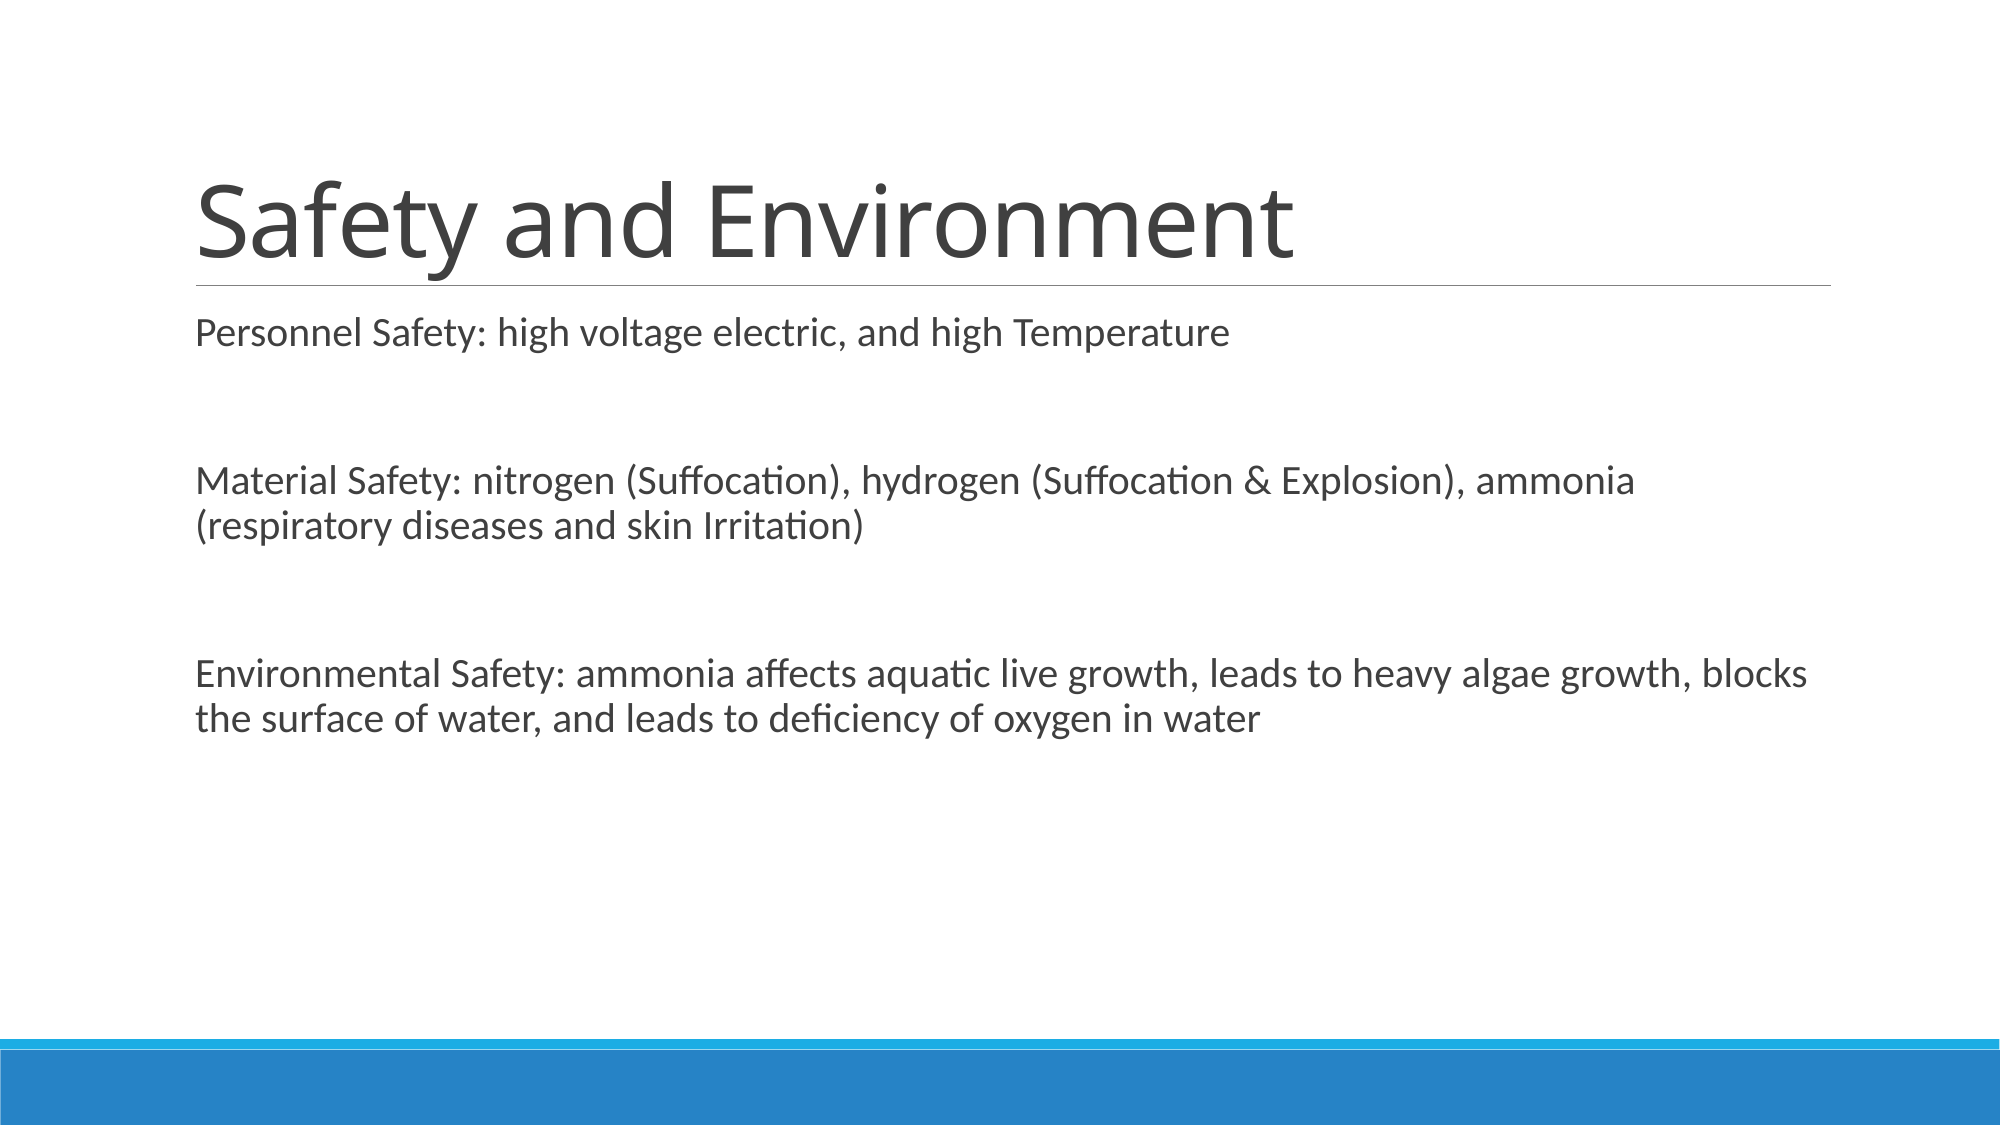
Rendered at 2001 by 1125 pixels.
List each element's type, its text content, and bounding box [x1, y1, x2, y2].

title Safety and Environment [180, 47, 1830, 285]
list Personnel Safety: high voltage electric, and high Temperature Material Safety: nitrogen (Suffocation), hydrogen (Suffocation & Explosion), ammonia (respiratory diseases and skin Irritation) Environmental Safety: ammonia affects aquatic live growth, leads to heavy algae growth, blocks the surface of water, and leads to deficiency of oxygen in water [180, 302, 1830, 963]
